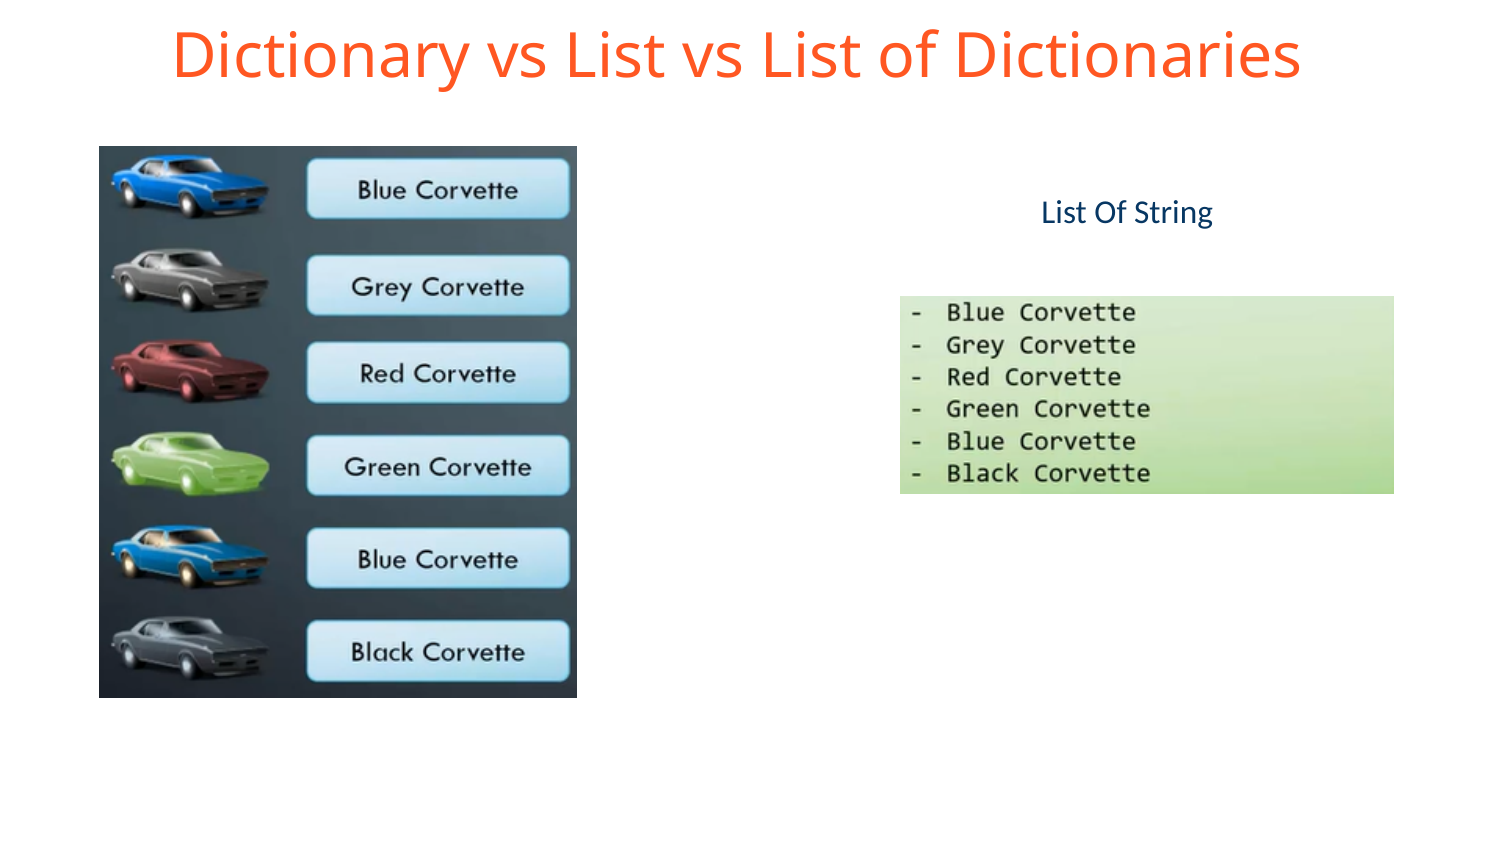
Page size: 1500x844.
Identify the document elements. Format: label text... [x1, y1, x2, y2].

picture [99, 146, 577, 699]
title Dictionary vs List vs List of Dictionaries [38, 0, 1437, 94]
text_box List Of String [837, 146, 1402, 232]
picture [899, 296, 1394, 494]
